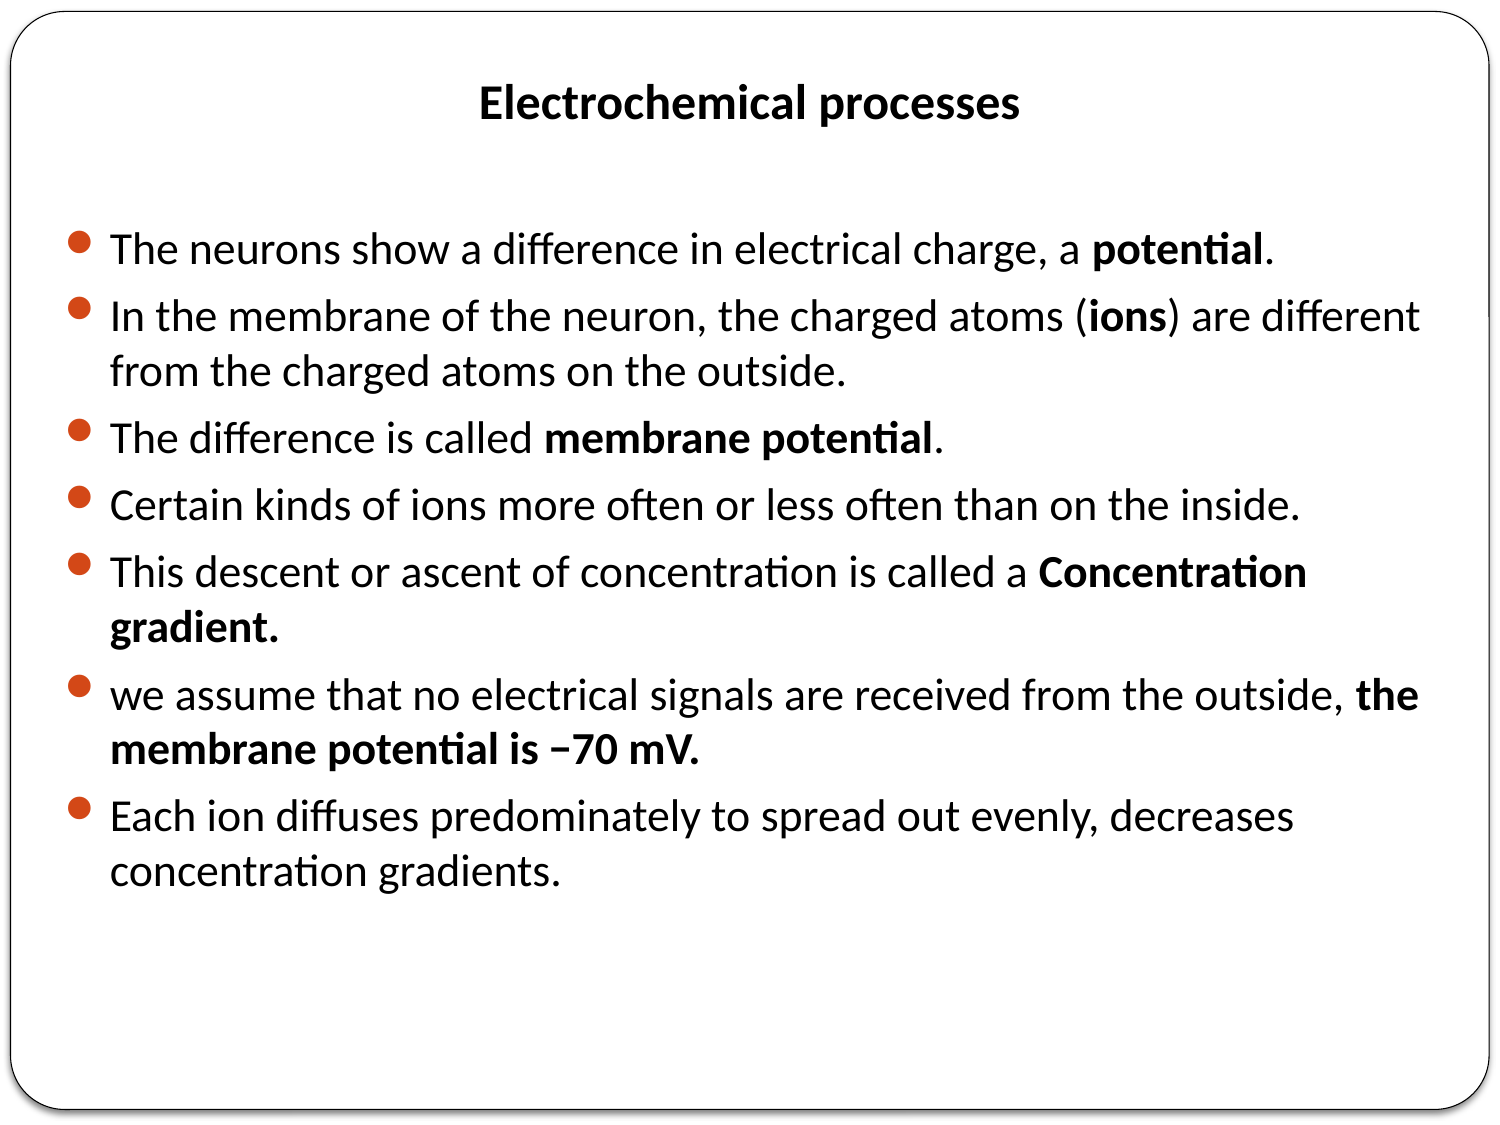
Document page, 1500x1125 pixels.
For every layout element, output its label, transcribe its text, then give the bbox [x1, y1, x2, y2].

list Electrochemical processes The neurons show a difference in electrical charge, a potential. In the membrane of the neuron, the charged atoms (ions) are different from the charged atoms on the outside. The difference is called membrane potential. Certain kinds of ions more often or less often than on the inside. This descent or ascent of concentration is called a Concentration gradient. we assume that no electrical signals are received from the outside, the membrane potential is −70 mV. Each ion diffuses predominately to spread out evenly, decreases concentration gradients. [50, 62, 1450, 1038]
